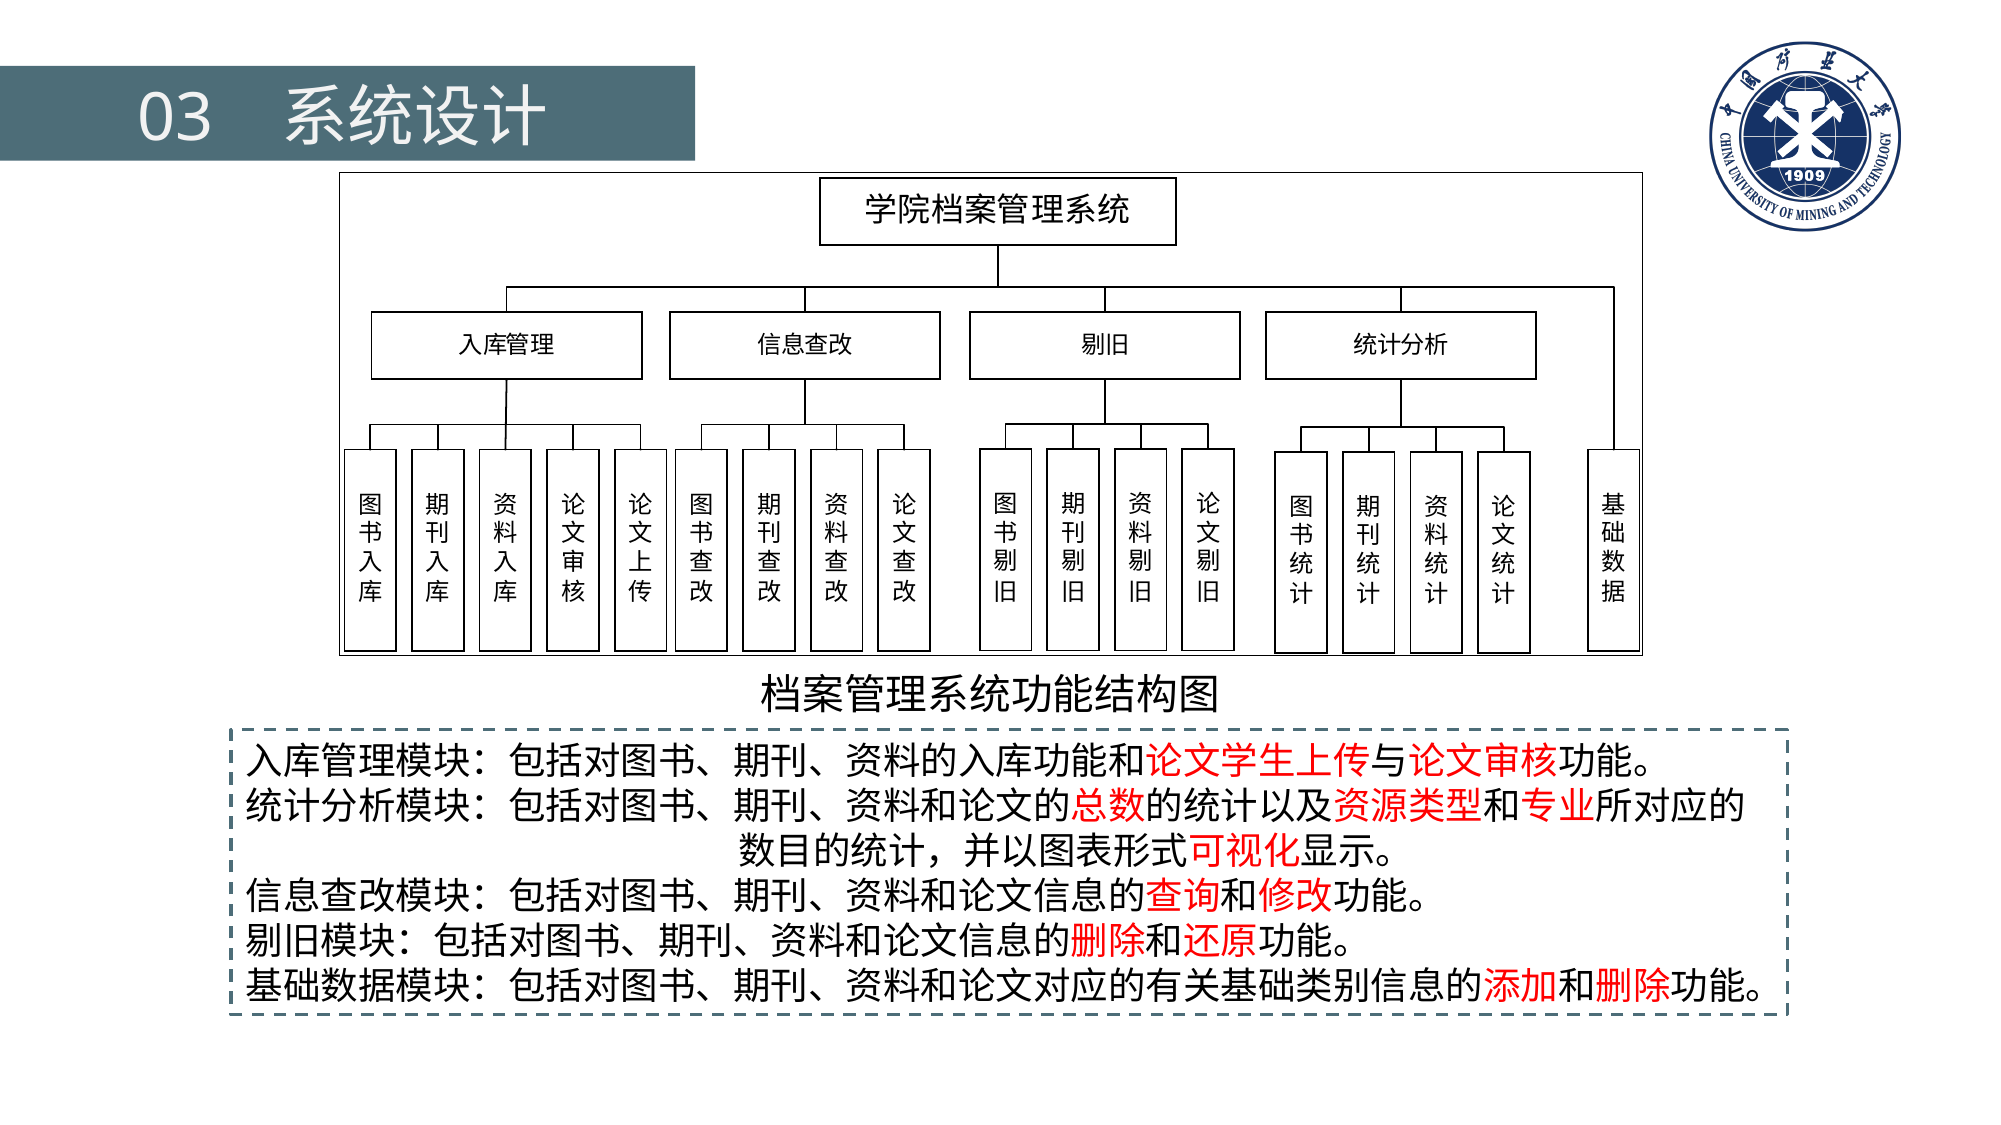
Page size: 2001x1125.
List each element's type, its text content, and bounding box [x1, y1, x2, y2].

text_box 入库管理模块：包括对图书、期刊、资料的入库功能和论文学生上传与论文审核功能。 统计分析模块：包括对图书、期刊、资料和论文的总数的统计以及资源类型和专业所对应的 数目的统计，并以图表形式可视化显示。 信息查改模块：包括对图书、期刊、资料和论文信息的查询和修改功能。 剔旧模块：包括对图书、期刊、资料和论文信息的删除和还原功能。 基础数据模块：包括对图书、期刊、资料和论文对应的有关基础类别信息的添加和删除功能。 [231, 729, 1788, 1015]
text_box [339, 173, 1642, 655]
text_box 03 系统设计 [0, 65, 696, 161]
text_box 档案管理系统功能结构图 [745, 660, 1254, 726]
picture [1055, 37, 1925, 245]
